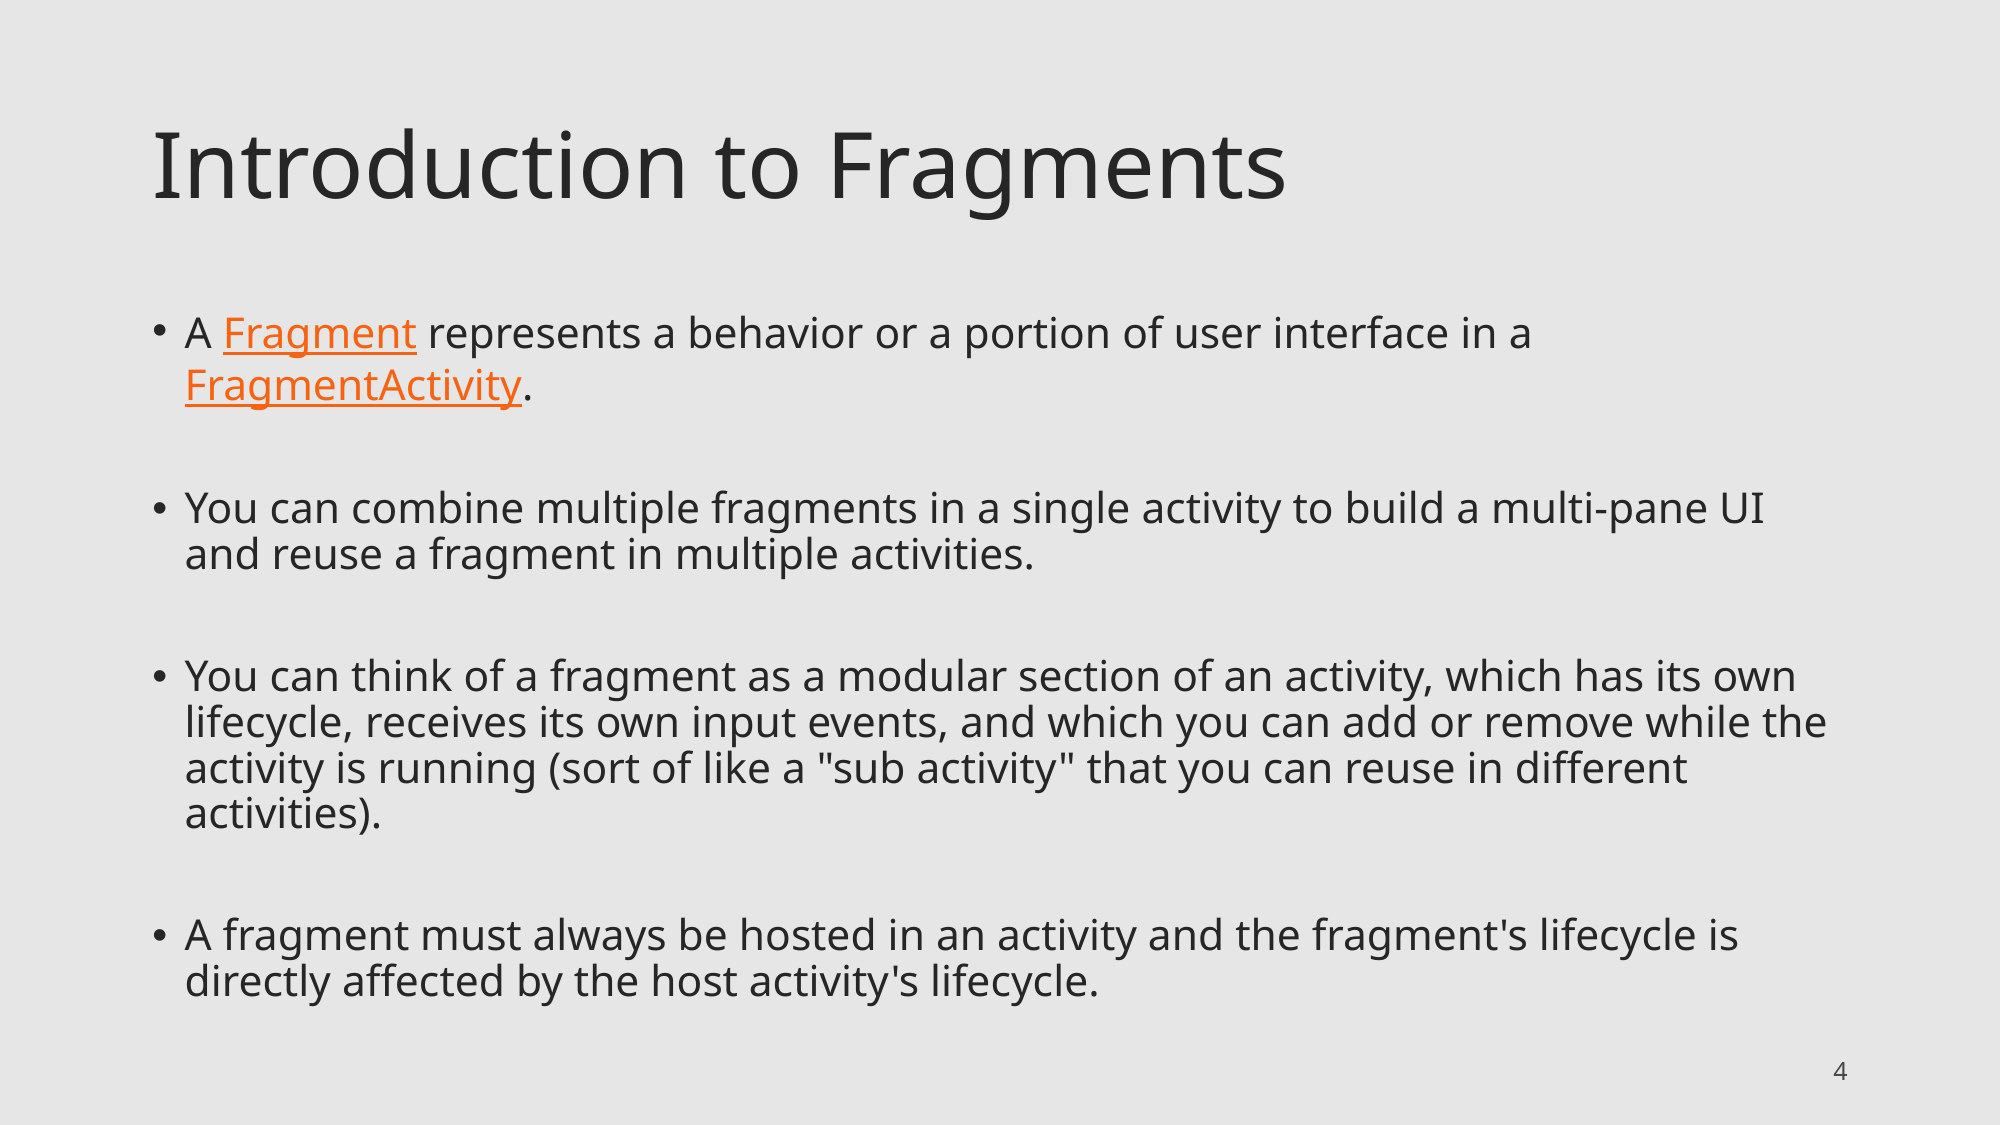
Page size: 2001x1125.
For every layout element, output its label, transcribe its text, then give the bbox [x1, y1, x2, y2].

slide_number 4 [1412, 1042, 1863, 1103]
list A Fragment represents a behavior or a portion of user interface in a FragmentActivity. You can combine multiple fragments in a single activity to build a multi-pane UI and reuse a fragment in multiple activities. You can think of a fragment as a modular section of an activity, which has its own lifecycle, receives its own input events, and which you can add or remove while the activity is running (sort of like a "sub activity" that you can reuse in different activities). A fragment must always be hosted in an activity and the fragment's lifecycle is directly affected by the host activity's lifecycle. [137, 299, 1863, 1014]
title Introduction to Fragments [137, 59, 1863, 278]
